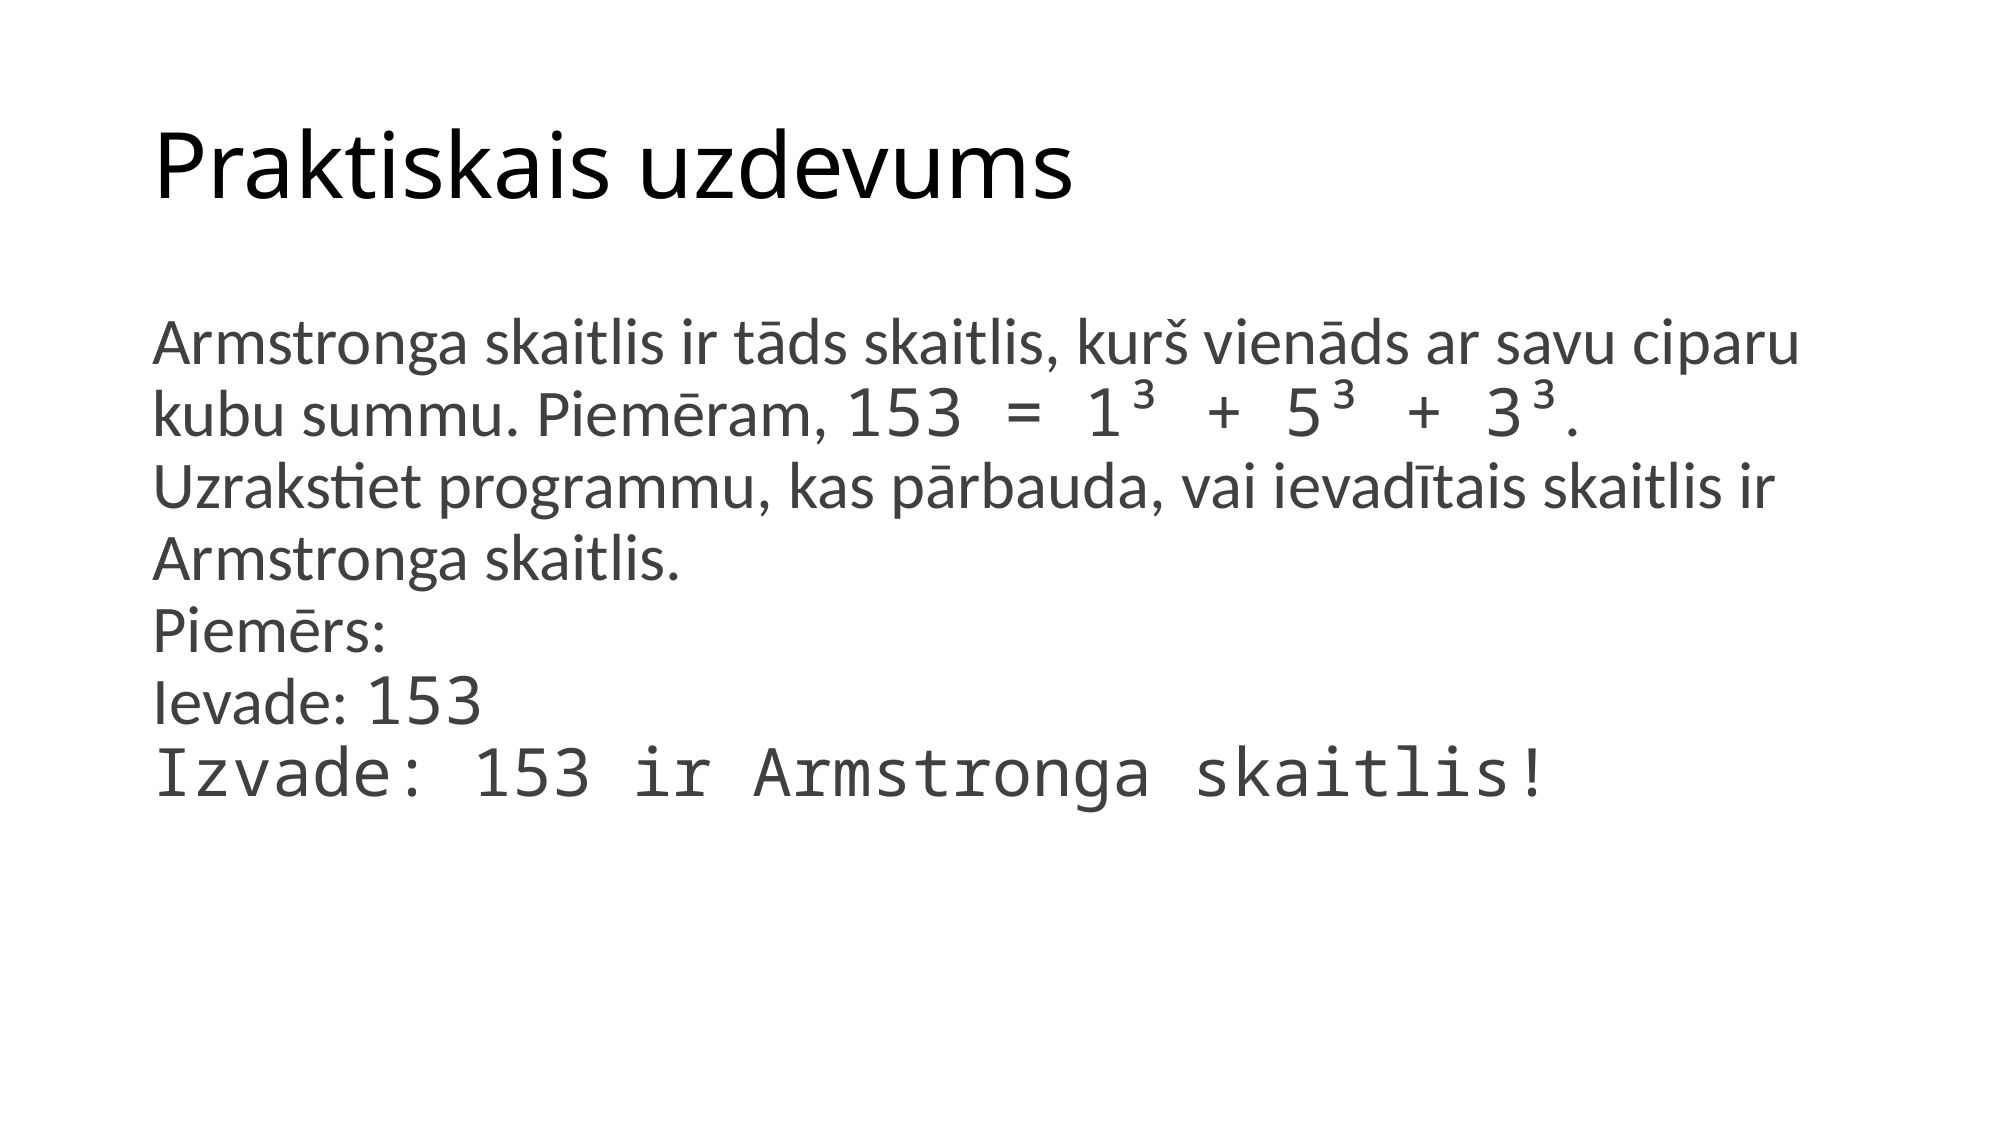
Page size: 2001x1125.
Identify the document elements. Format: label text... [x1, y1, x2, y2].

title Praktiskais uzdevums [137, 59, 1863, 278]
list Armstronga skaitlis ir tāds skaitlis, kurš vienāds ar savu ciparu kubu summu. Piemēram, 153 = 1³ + 5³ + 3³. Uzrakstiet programmu, kas pārbauda, vai ievadītais skaitlis ir Armstronga skaitlis. Piemērs: Ievade: 153 Izvade: 153 ir Armstronga skaitlis! [137, 299, 1863, 1014]
